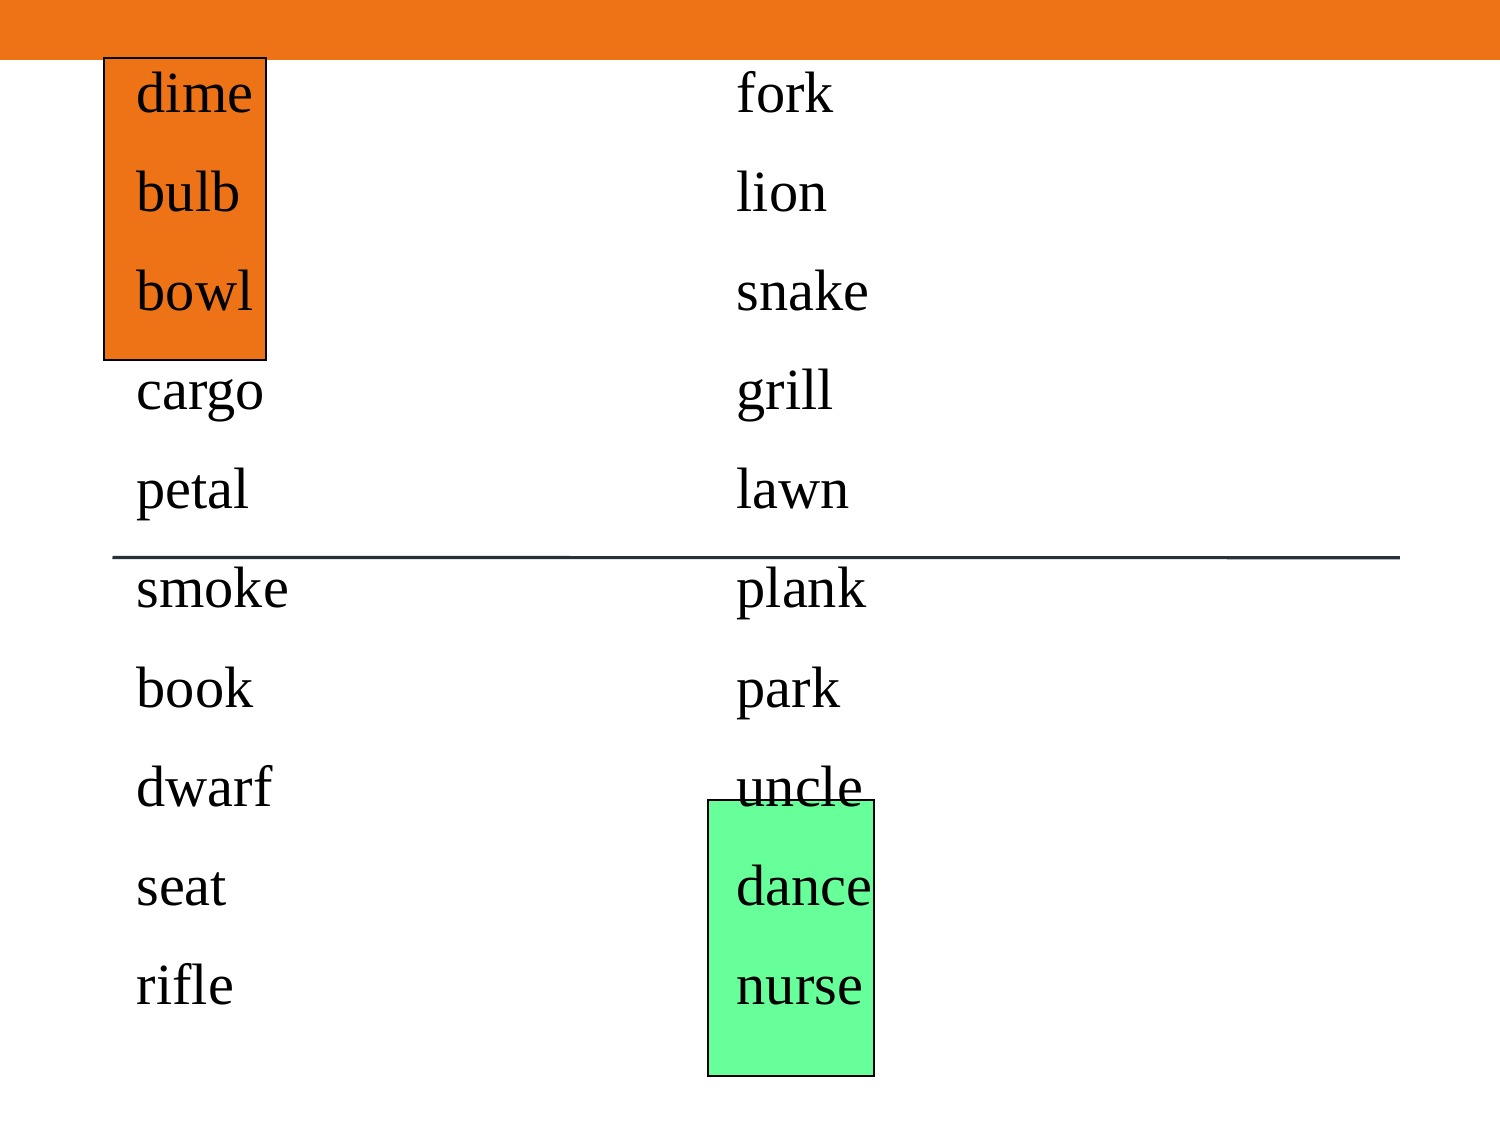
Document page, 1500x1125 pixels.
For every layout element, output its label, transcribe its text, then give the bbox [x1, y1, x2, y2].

text_box [103, 58, 121, 360]
text_box dime fork bulb lion bowl snake cargo grill petal lawn smoke plank book park dwarf uncle seat dance rifle nurse [121, 46, 1470, 1109]
